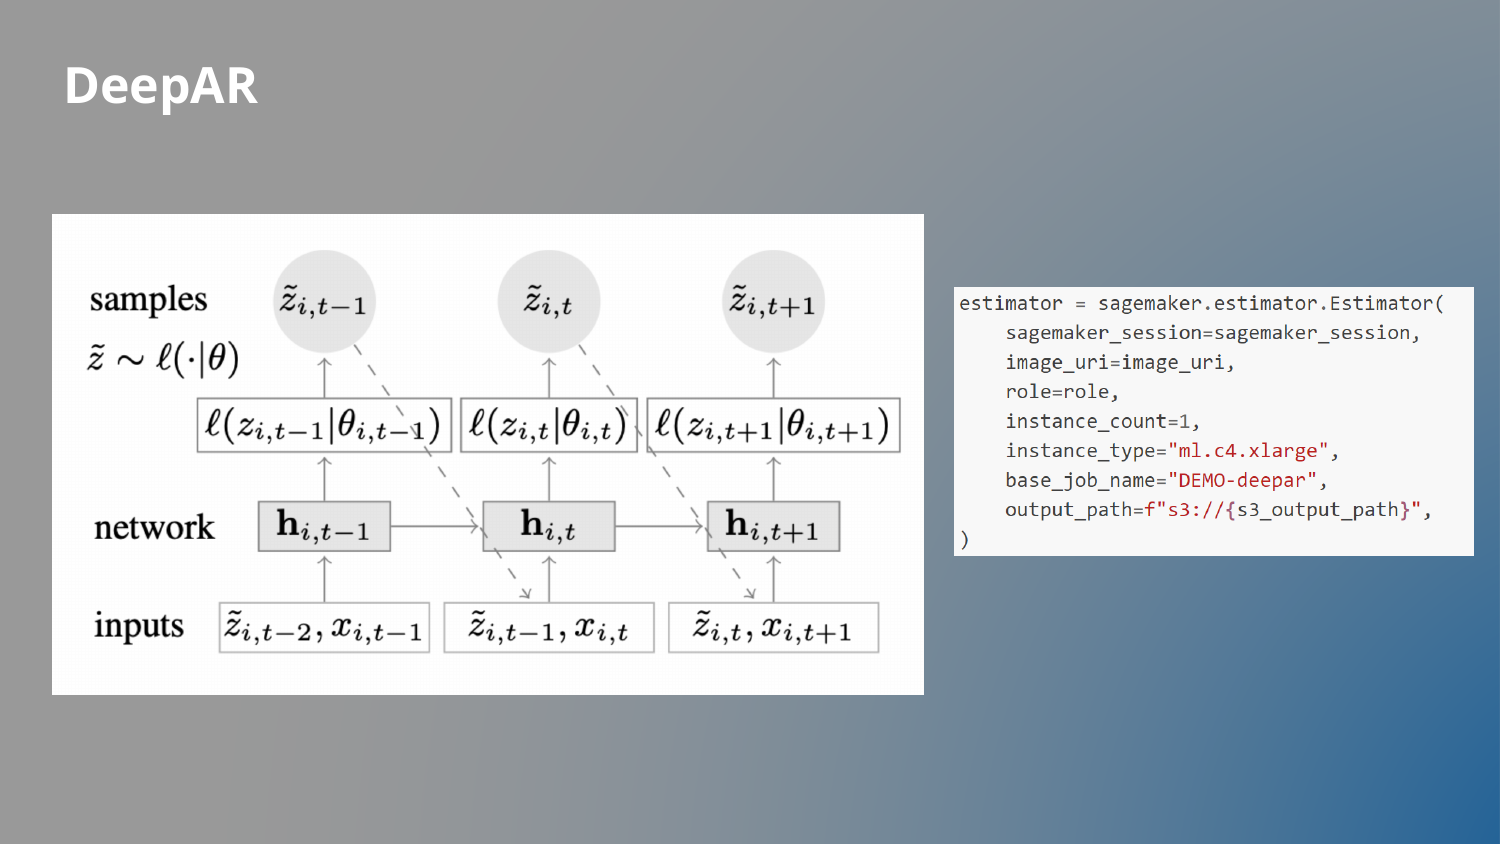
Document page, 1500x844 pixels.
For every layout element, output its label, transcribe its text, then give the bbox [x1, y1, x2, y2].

title [29, 224, 592, 793]
picture [0, 0, 1500, 844]
title DeepAR [52, 54, 1346, 198]
